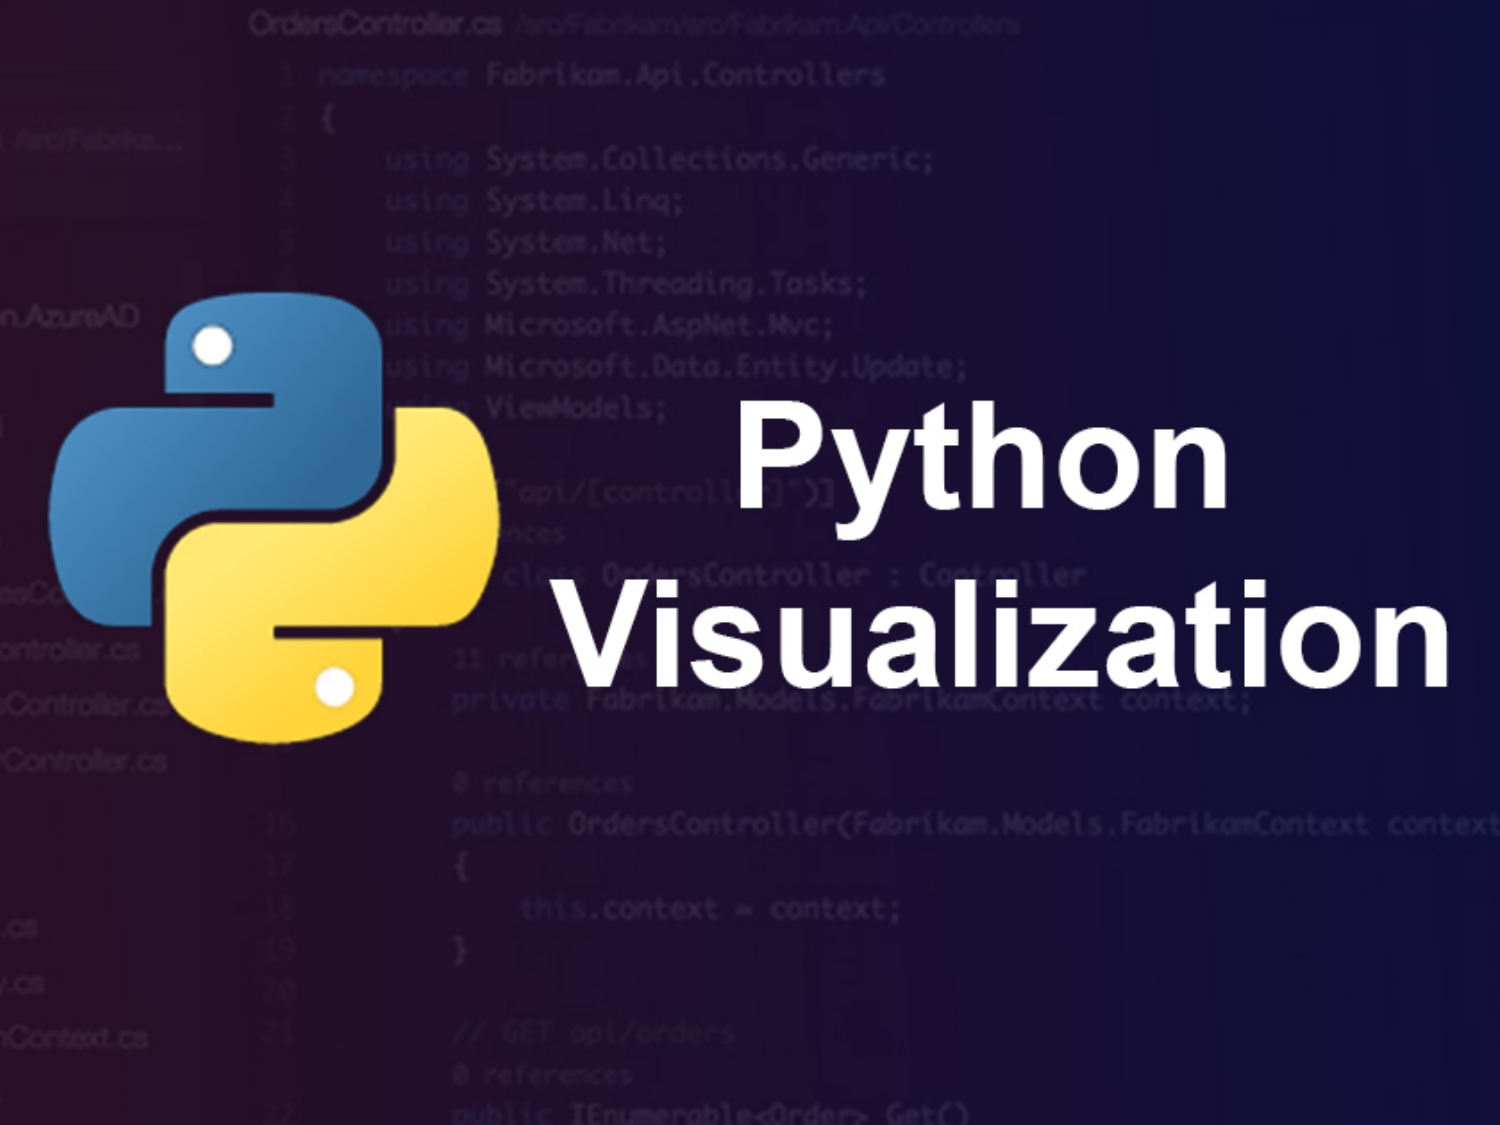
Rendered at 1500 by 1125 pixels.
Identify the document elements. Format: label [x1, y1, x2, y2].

list [0, 0, 1500, 1125]
